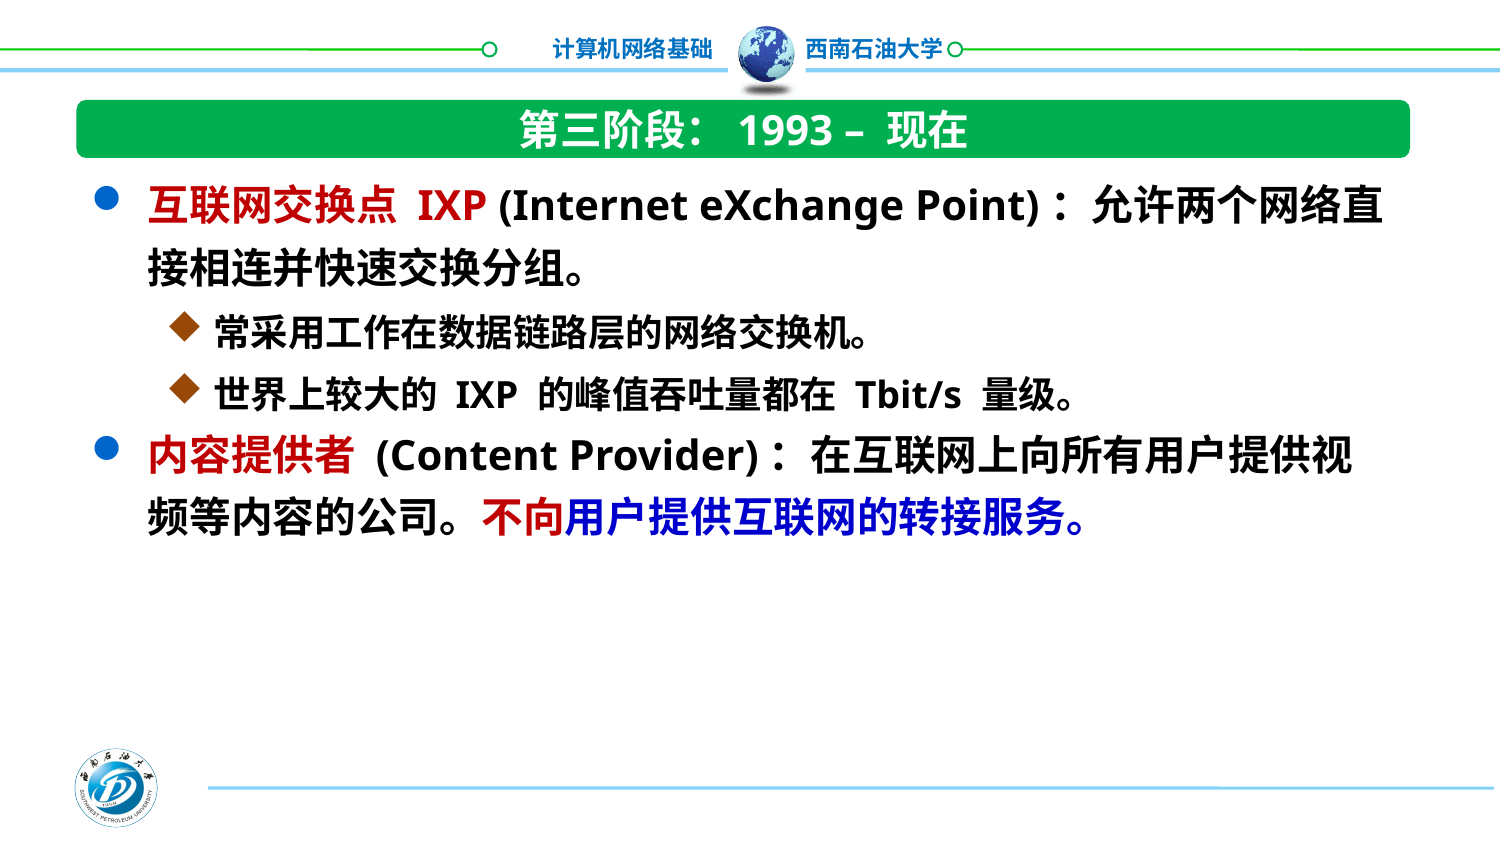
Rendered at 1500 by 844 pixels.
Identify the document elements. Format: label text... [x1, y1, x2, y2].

picture [74, 748, 158, 828]
list 第三阶段：1993 – 现在 [204, 99, 1293, 158]
list 互联网交换点 IXP (Internet eXchange Point)：允许两个网络直接相连并快速交换分组。 常采用工作在数据链路层的网络交换机。 世界上较大的 IXP 的峰值吞吐量都在 Tbit/s 量级。 内容提供者 (Content Provider)：在互联网上向所有用户提供视频等内容的公司。不向用户提供互联网的转接服务。 [76, 159, 1410, 716]
picture [736, 24, 796, 99]
